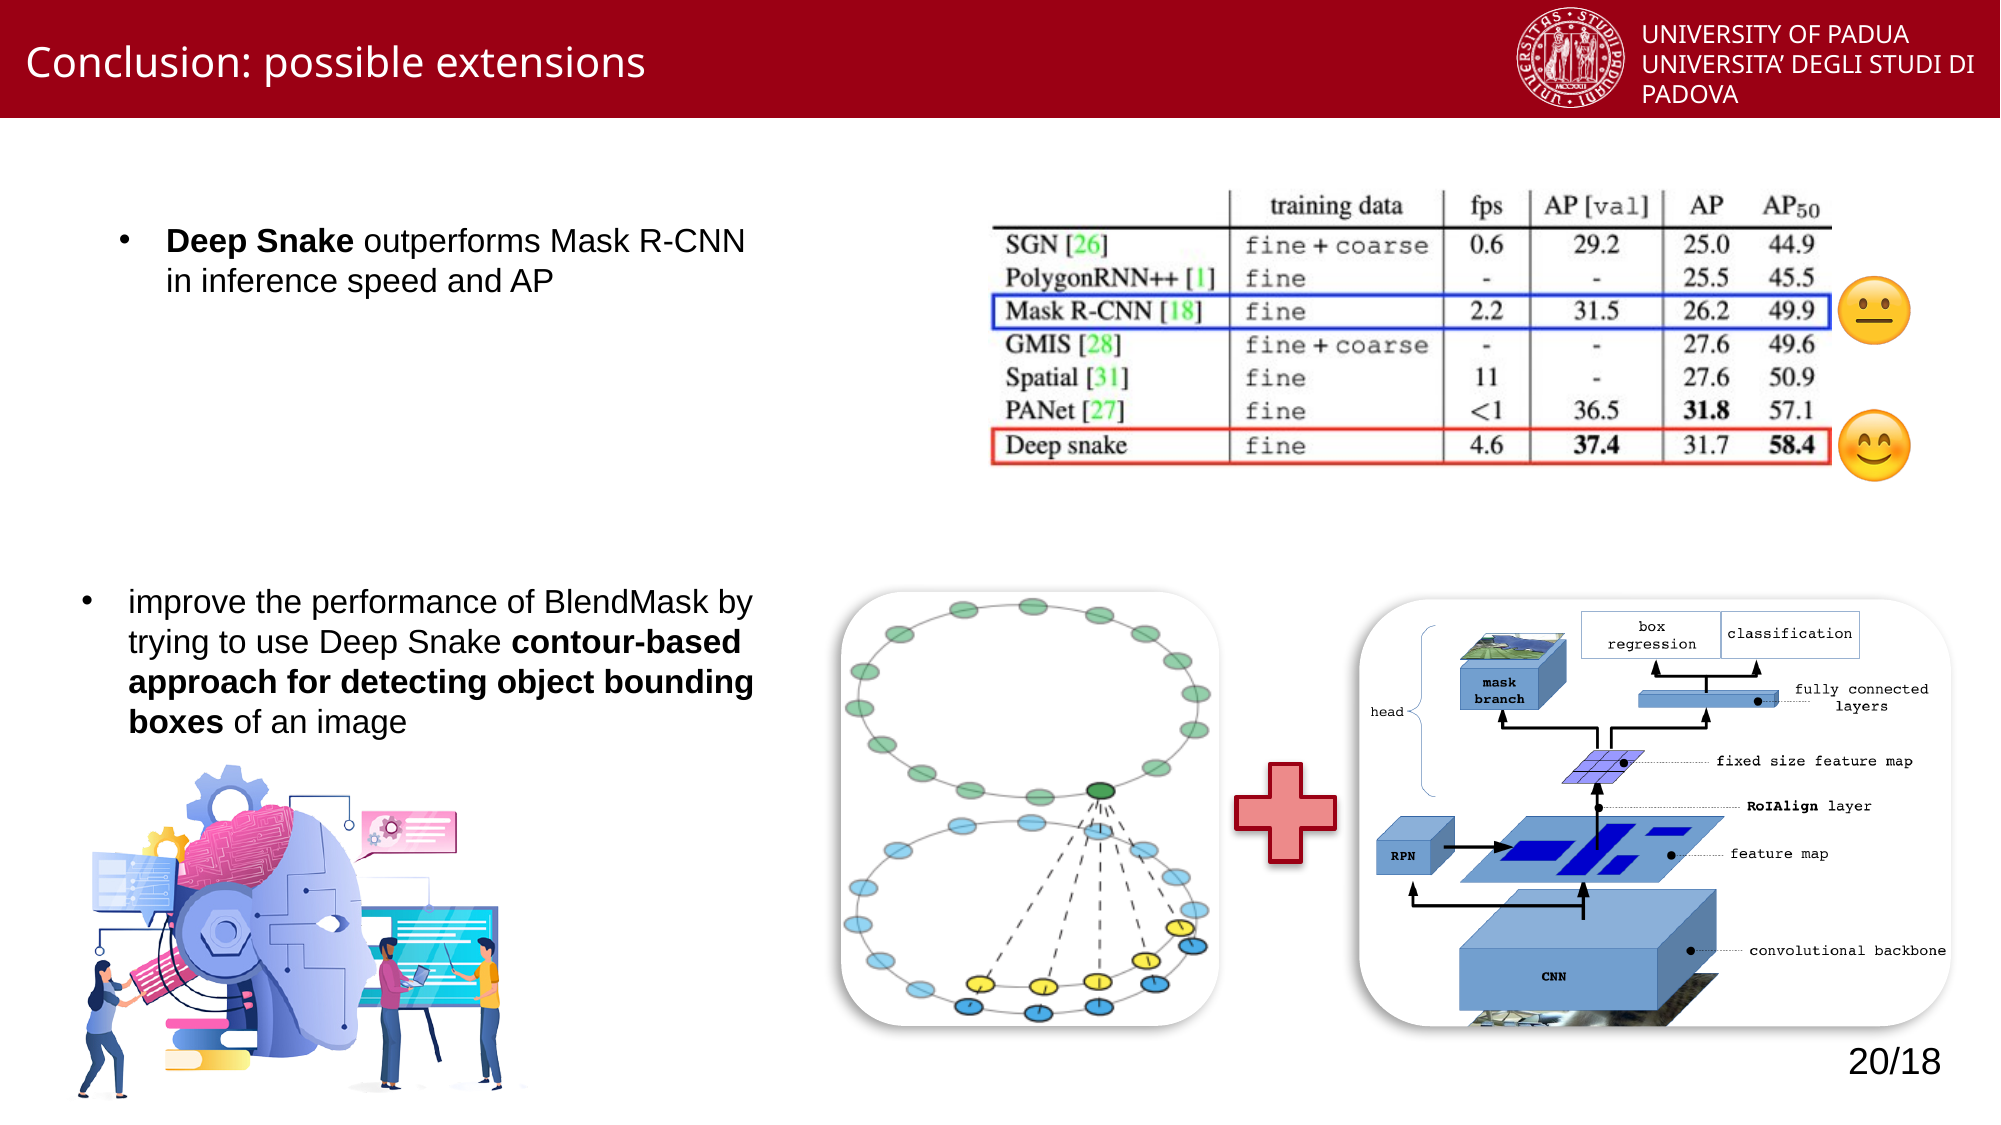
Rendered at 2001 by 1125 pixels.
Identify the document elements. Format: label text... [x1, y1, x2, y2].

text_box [1515, 0, 2000, 129]
picture [0, 762, 611, 1125]
text_box Deep Snake outperforms Mask R-CNN in inference speed and AP [101, 200, 794, 266]
text_box [1236, 763, 1336, 862]
picture [0, 0, 1515, 118]
text_box improve the performance of BlendMask by trying to use Deep Snake contour-based approach for detecting object bounding boxes of an image [63, 562, 785, 748]
picture [1359, 599, 1952, 1027]
picture [840, 591, 1220, 1027]
text_box Conclusion: possible extensions [10, 28, 953, 94]
picture [987, 177, 1986, 522]
